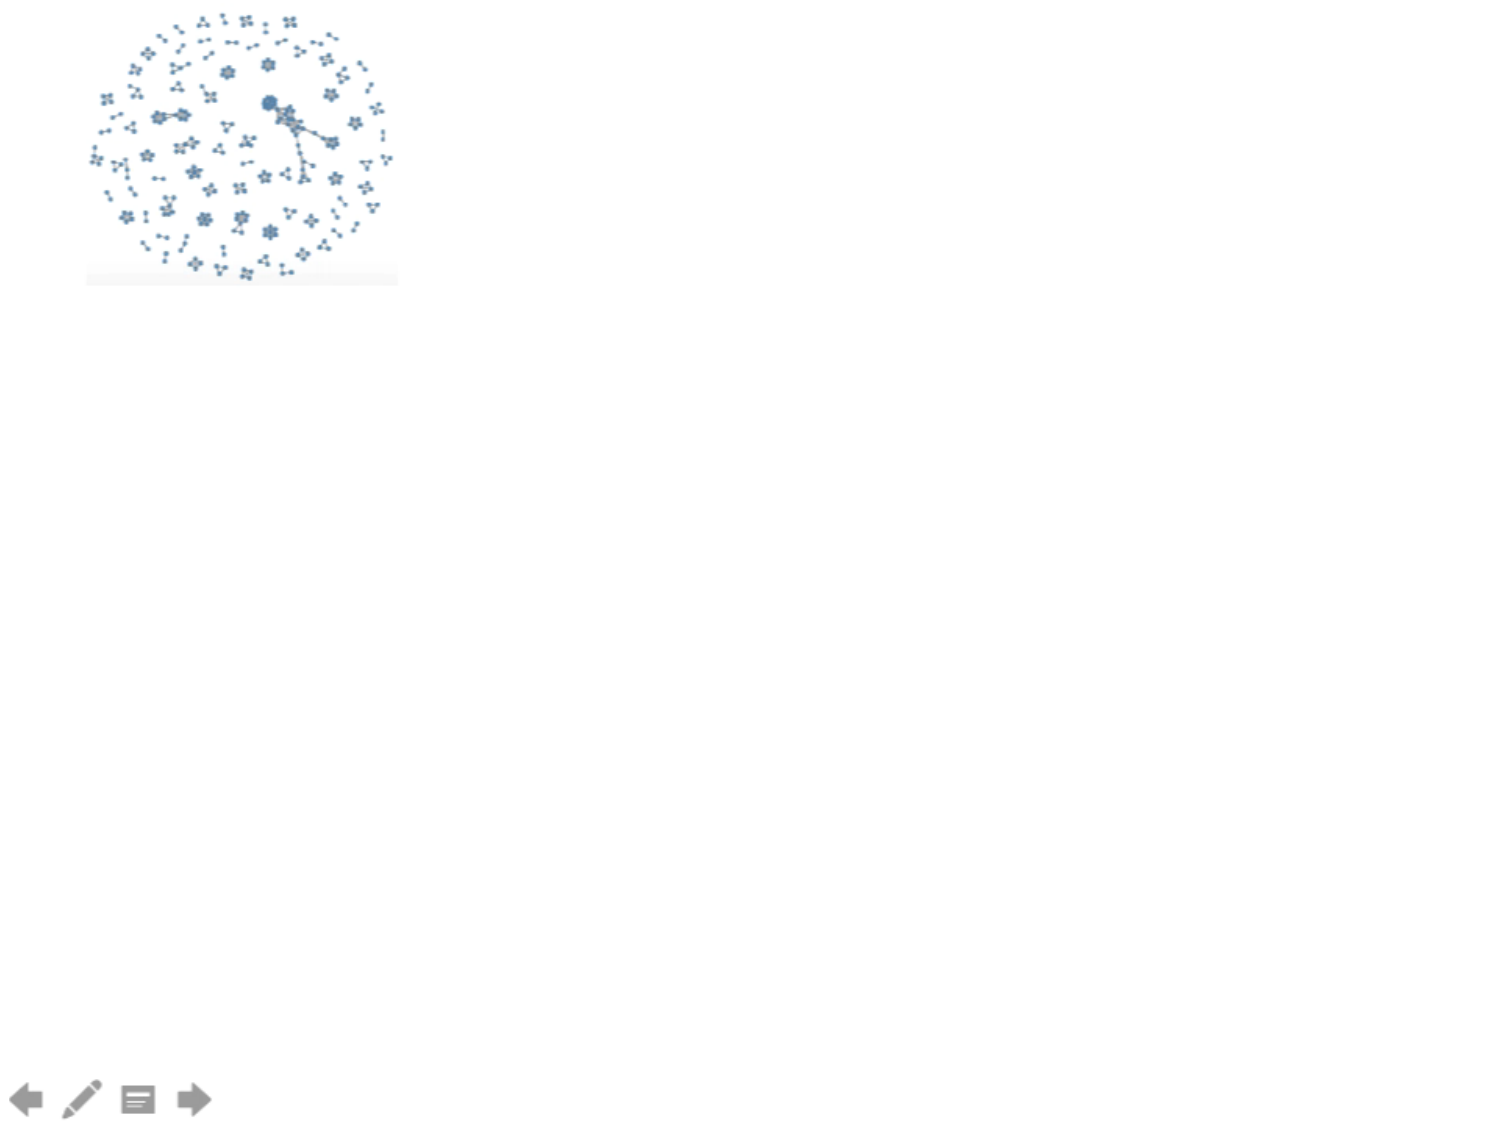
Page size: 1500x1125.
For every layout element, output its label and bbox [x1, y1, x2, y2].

text_box [8, 2, 1491, 1125]
